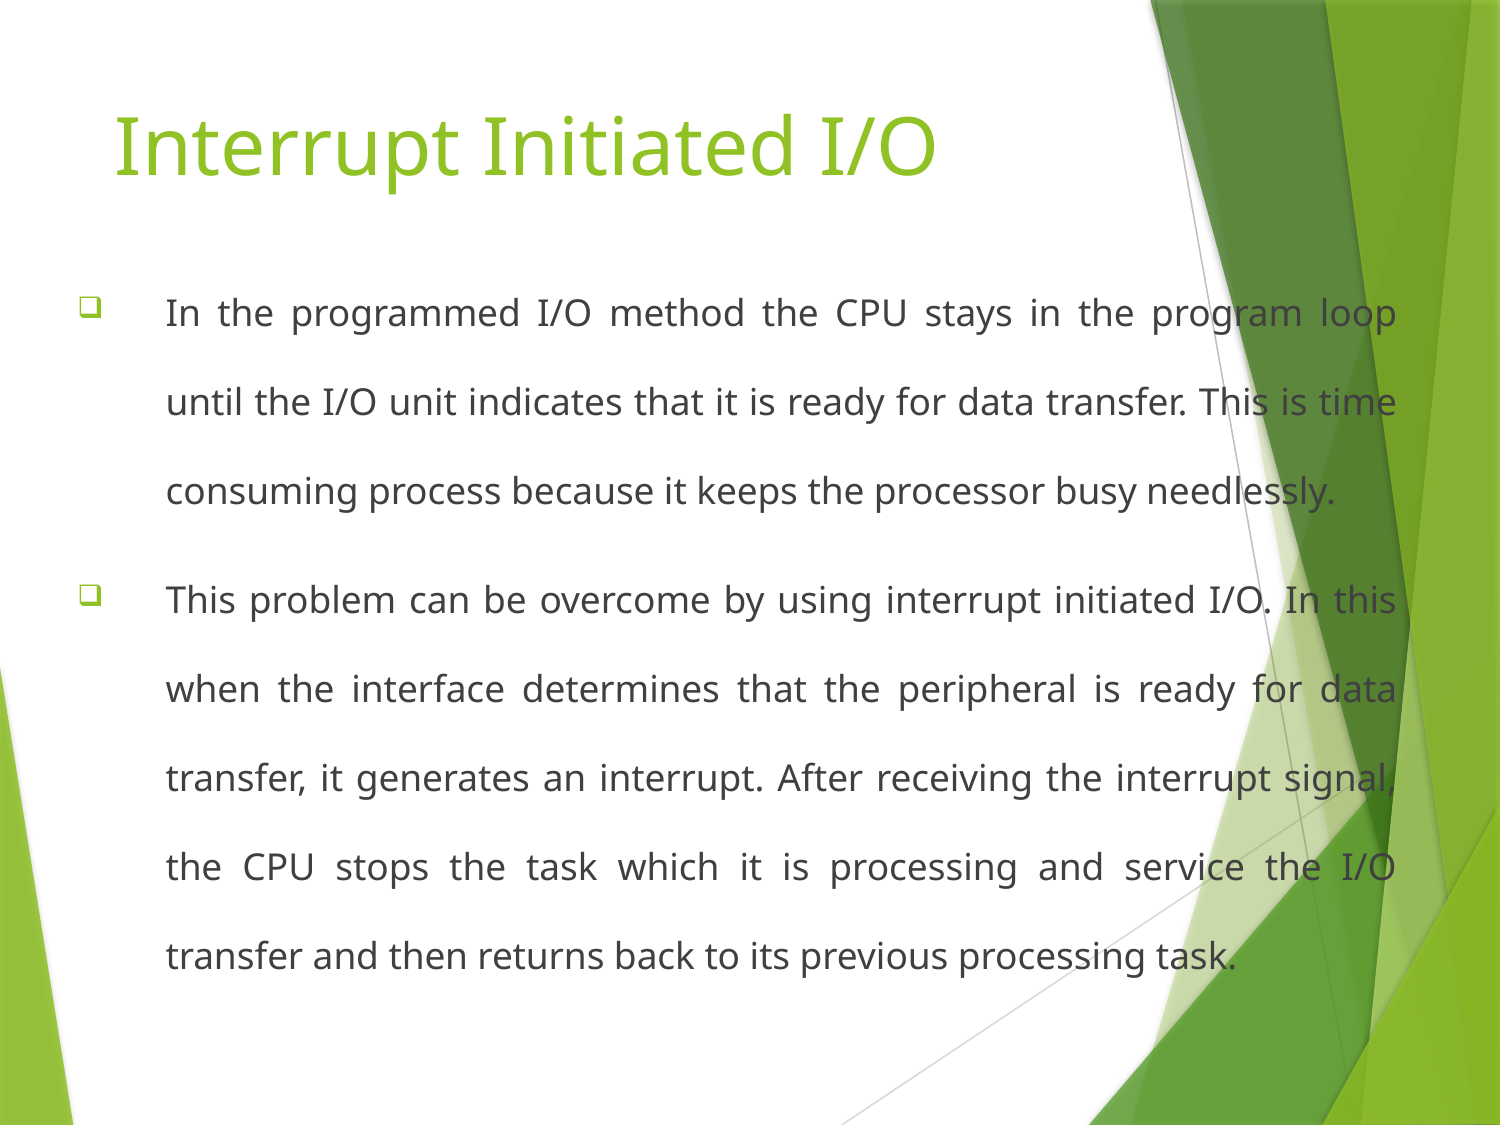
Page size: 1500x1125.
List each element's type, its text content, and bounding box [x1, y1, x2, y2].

title Interrupt Initiated I/O [99, 87, 1450, 200]
list In the programmed I/O method the CPU stays in the program loop until the I/O unit indicates that it is ready for data transfer. This is time consuming process because it keeps the processor busy needlessly. This problem can be overcome by using interrupt initiated I/O. In this when the interface determines that the peripheral is ready for data transfer, it generates an interrupt. After receiving the interrupt signal, the CPU stops the task which it is processing and service the I/O transfer and then returns back to its previous processing task. [62, 237, 1413, 1000]
